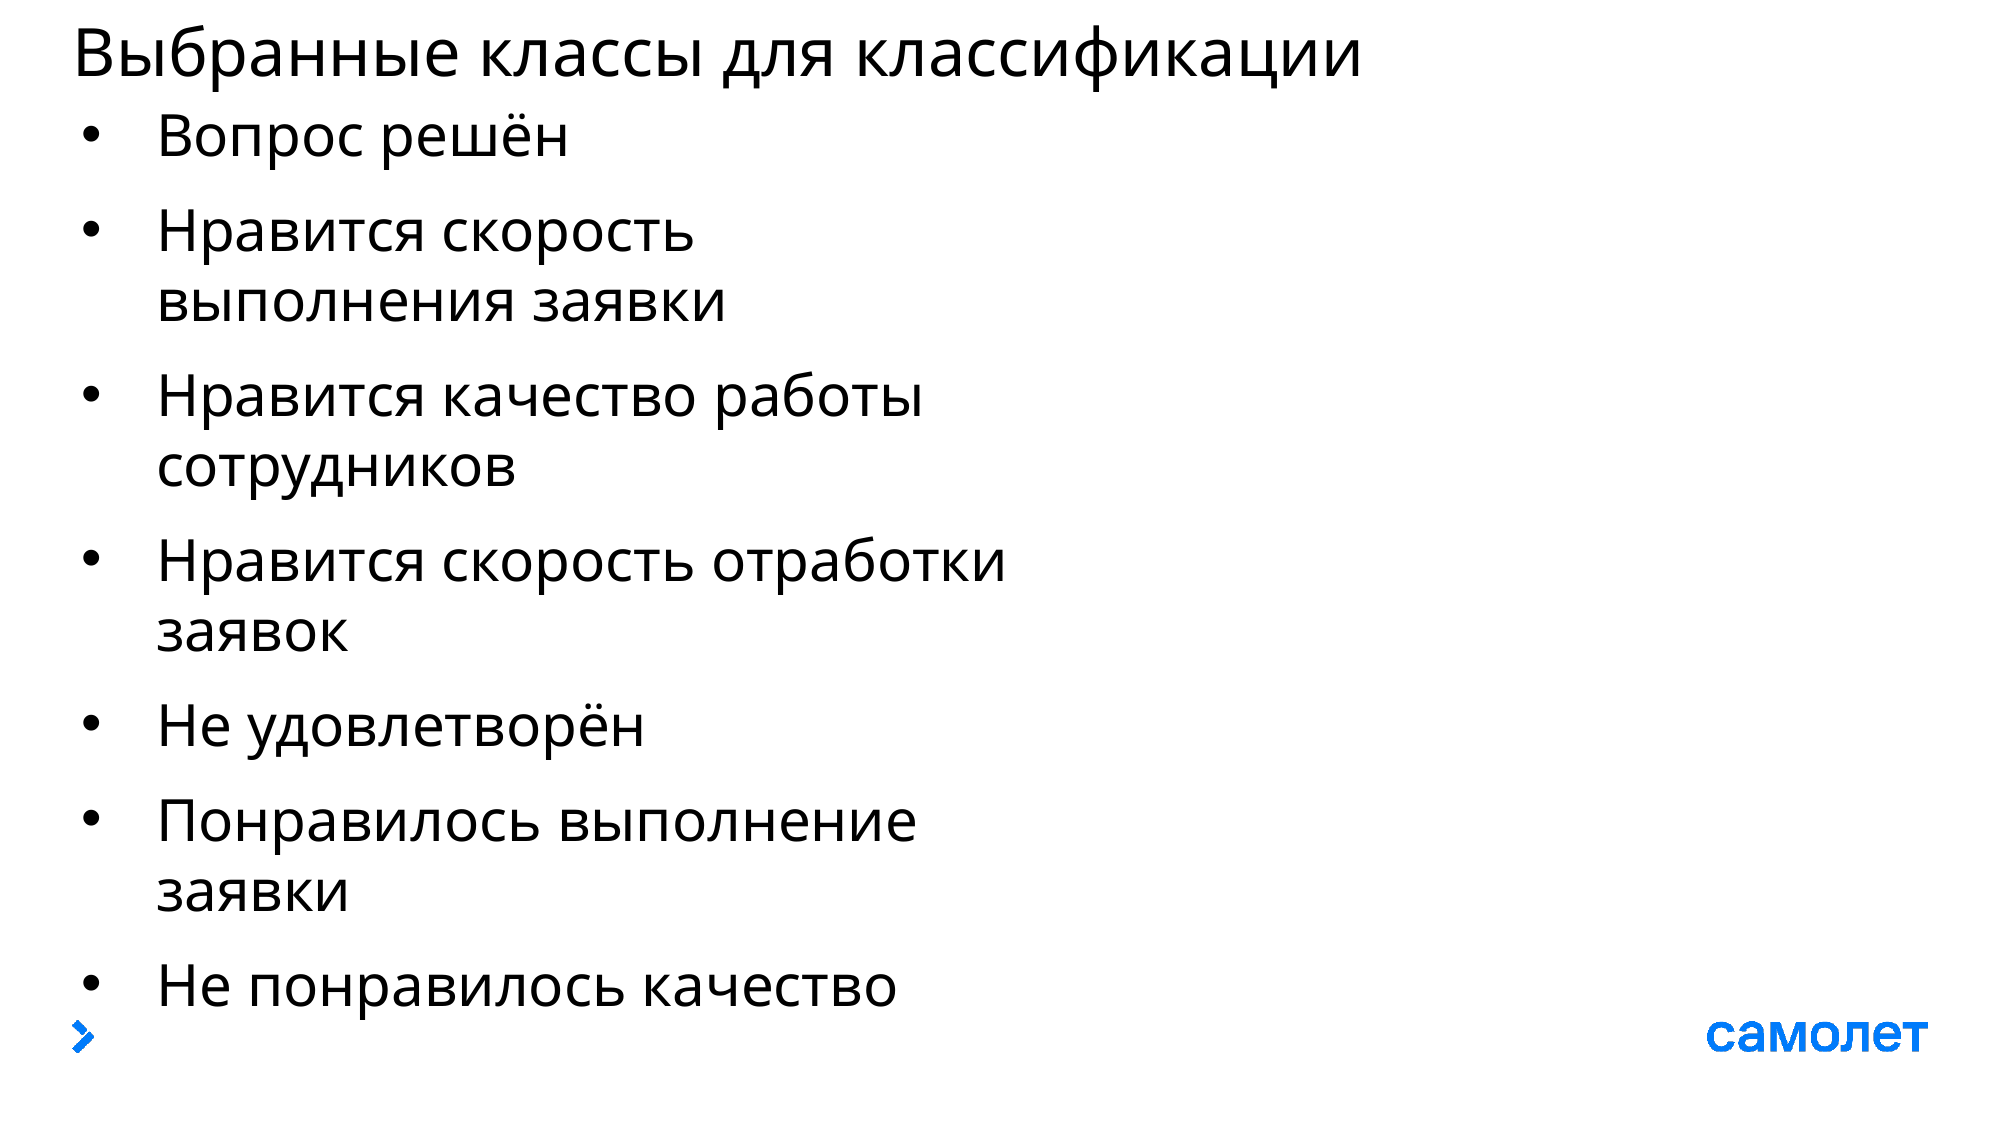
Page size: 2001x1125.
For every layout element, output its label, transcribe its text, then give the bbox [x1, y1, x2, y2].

picture [1707, 1021, 1928, 1052]
text_box Вопрос решён Нравится скорость выполнения заявки Нравится качество работы сотрудников Нравится скорость отработки заявок Не удовлетворён Понравилось выполнение заявки Не понравилось качество [72, 89, 1035, 1026]
title Выбранные классы для классификации [72, 18, 1928, 126]
picture [72, 1026, 94, 1053]
